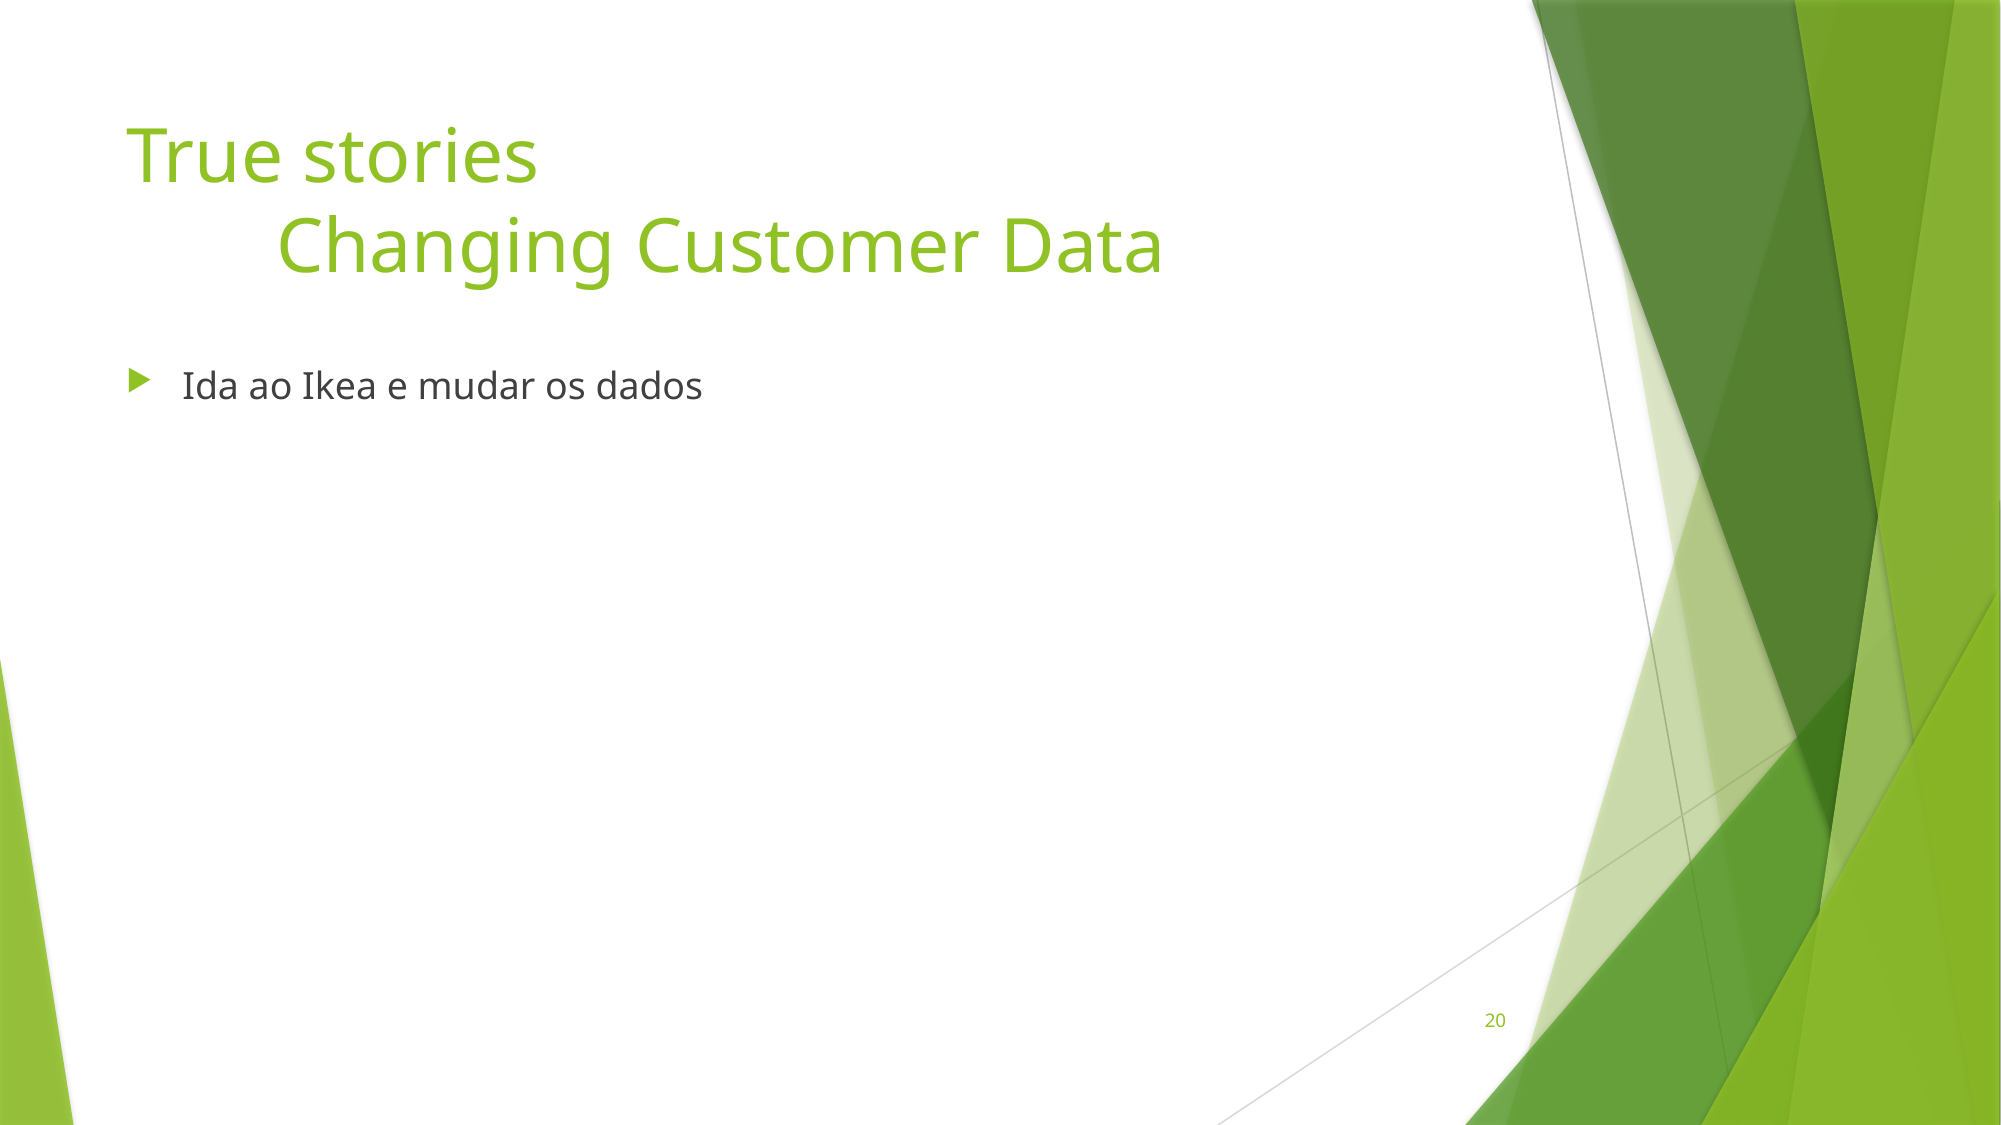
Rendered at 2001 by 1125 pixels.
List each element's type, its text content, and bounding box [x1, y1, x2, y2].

list Ida ao Ikea e mudar os dados [111, 354, 1522, 992]
title True stories Changing Customer Data [111, 99, 1522, 317]
slide_number 20 [1409, 991, 1522, 1051]
